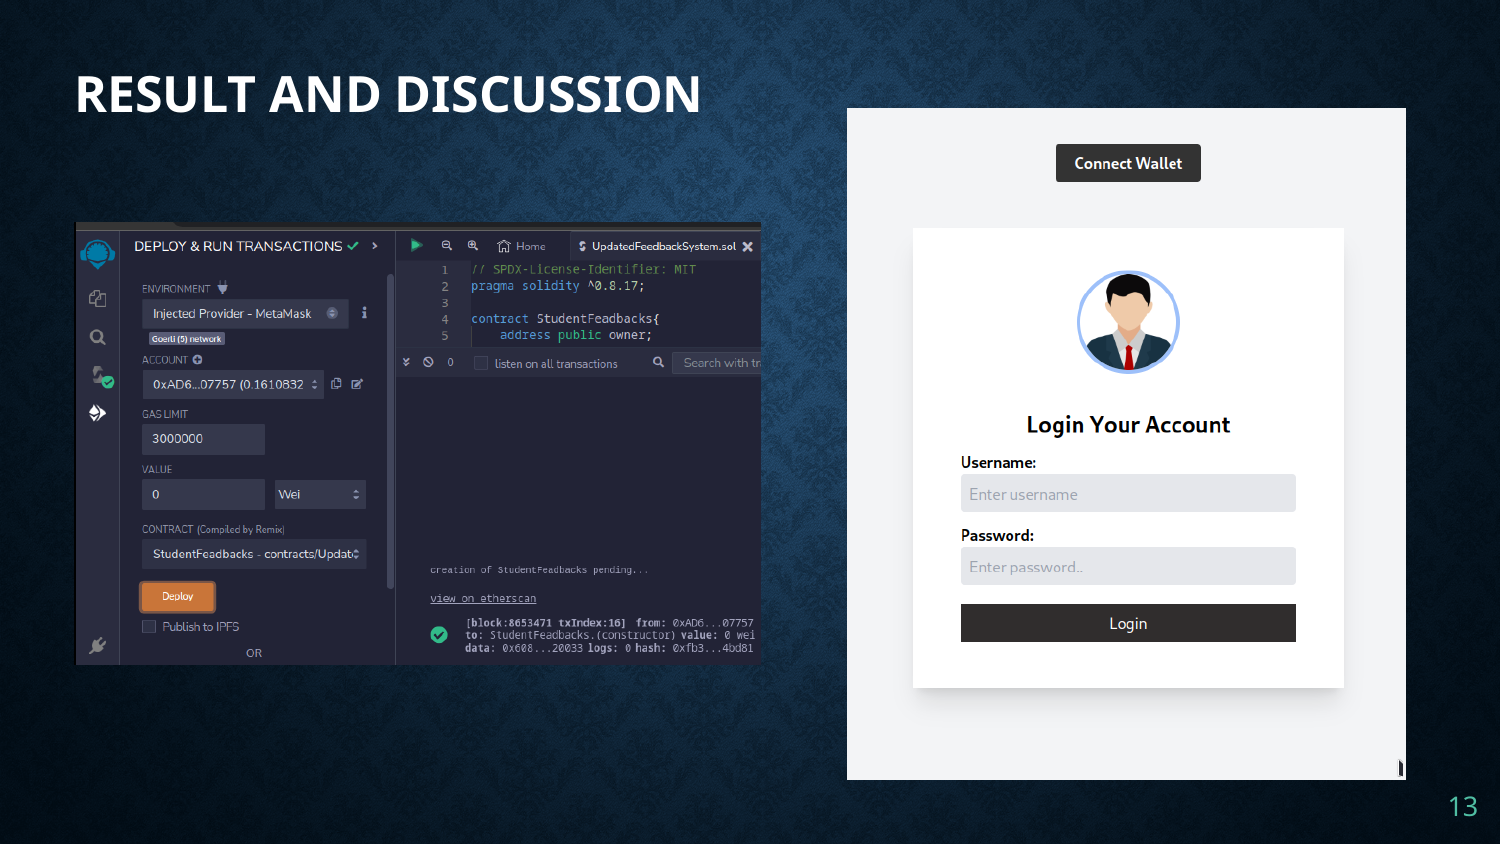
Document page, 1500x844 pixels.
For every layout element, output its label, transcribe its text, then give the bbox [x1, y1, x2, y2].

picture [0, 0, 1500, 844]
slide_number ‹#› [1426, 779, 1500, 837]
title RESULT AND DISCUSSION [74, 57, 792, 123]
